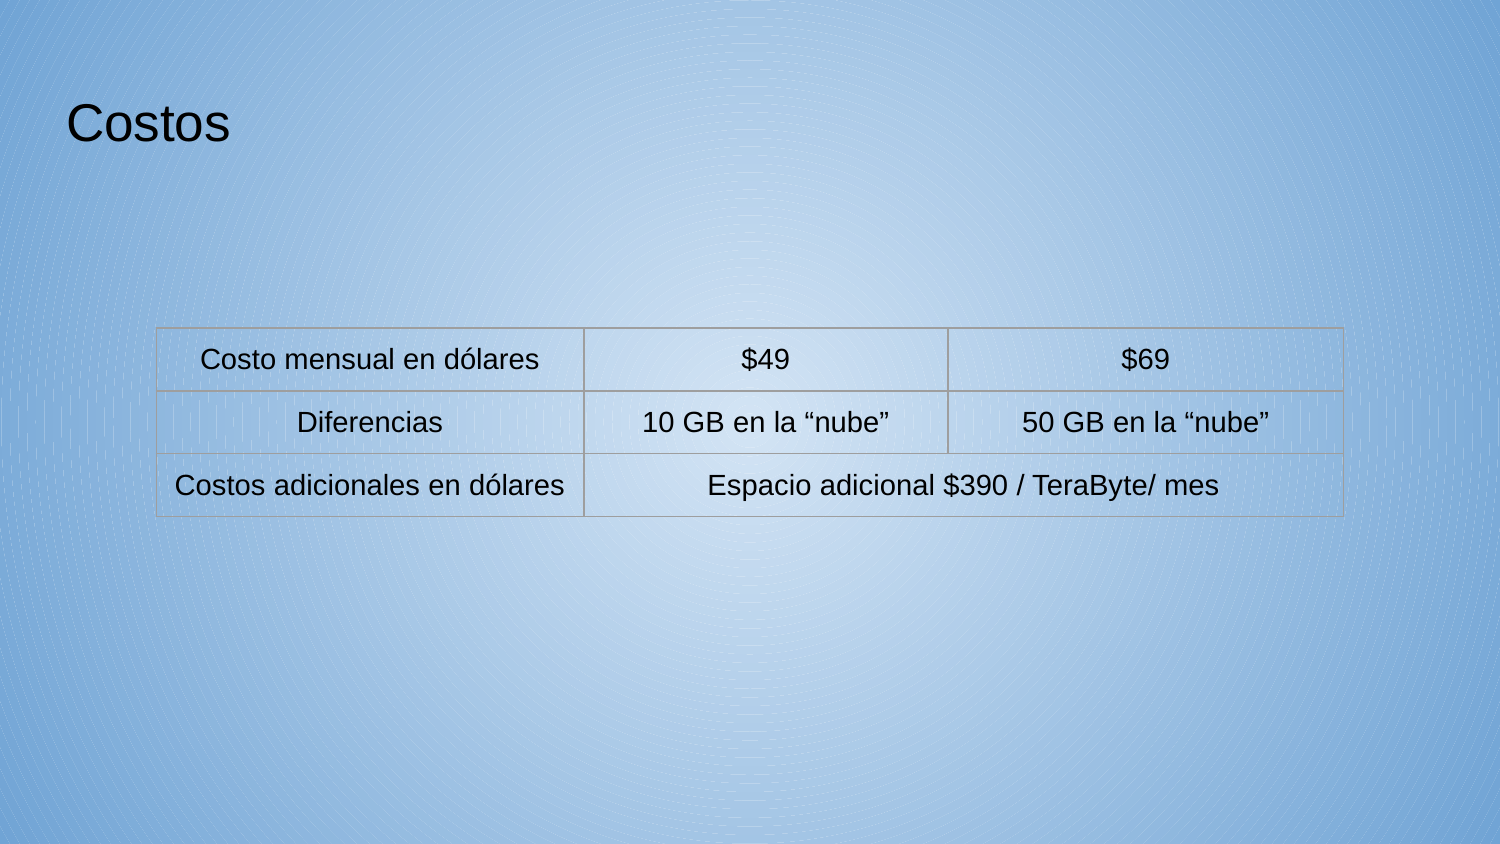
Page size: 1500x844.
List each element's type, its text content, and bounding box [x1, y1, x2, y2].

title Costos [51, 72, 1449, 167]
table_header $69 [949, 329, 1343, 390]
table_cell Espacio adicional $390 / TeraByte/ mes [585, 454, 1343, 516]
table_cell Costos adicionales en dólares [157, 454, 583, 516]
table_cell 10 GB en la “nube” [585, 392, 947, 453]
table_header $49 [585, 329, 947, 390]
table_cell Diferencias [157, 392, 583, 453]
table_cell 50 GB en la “nube” [949, 392, 1343, 453]
table_header Costo mensual en dólares [157, 329, 583, 390]
